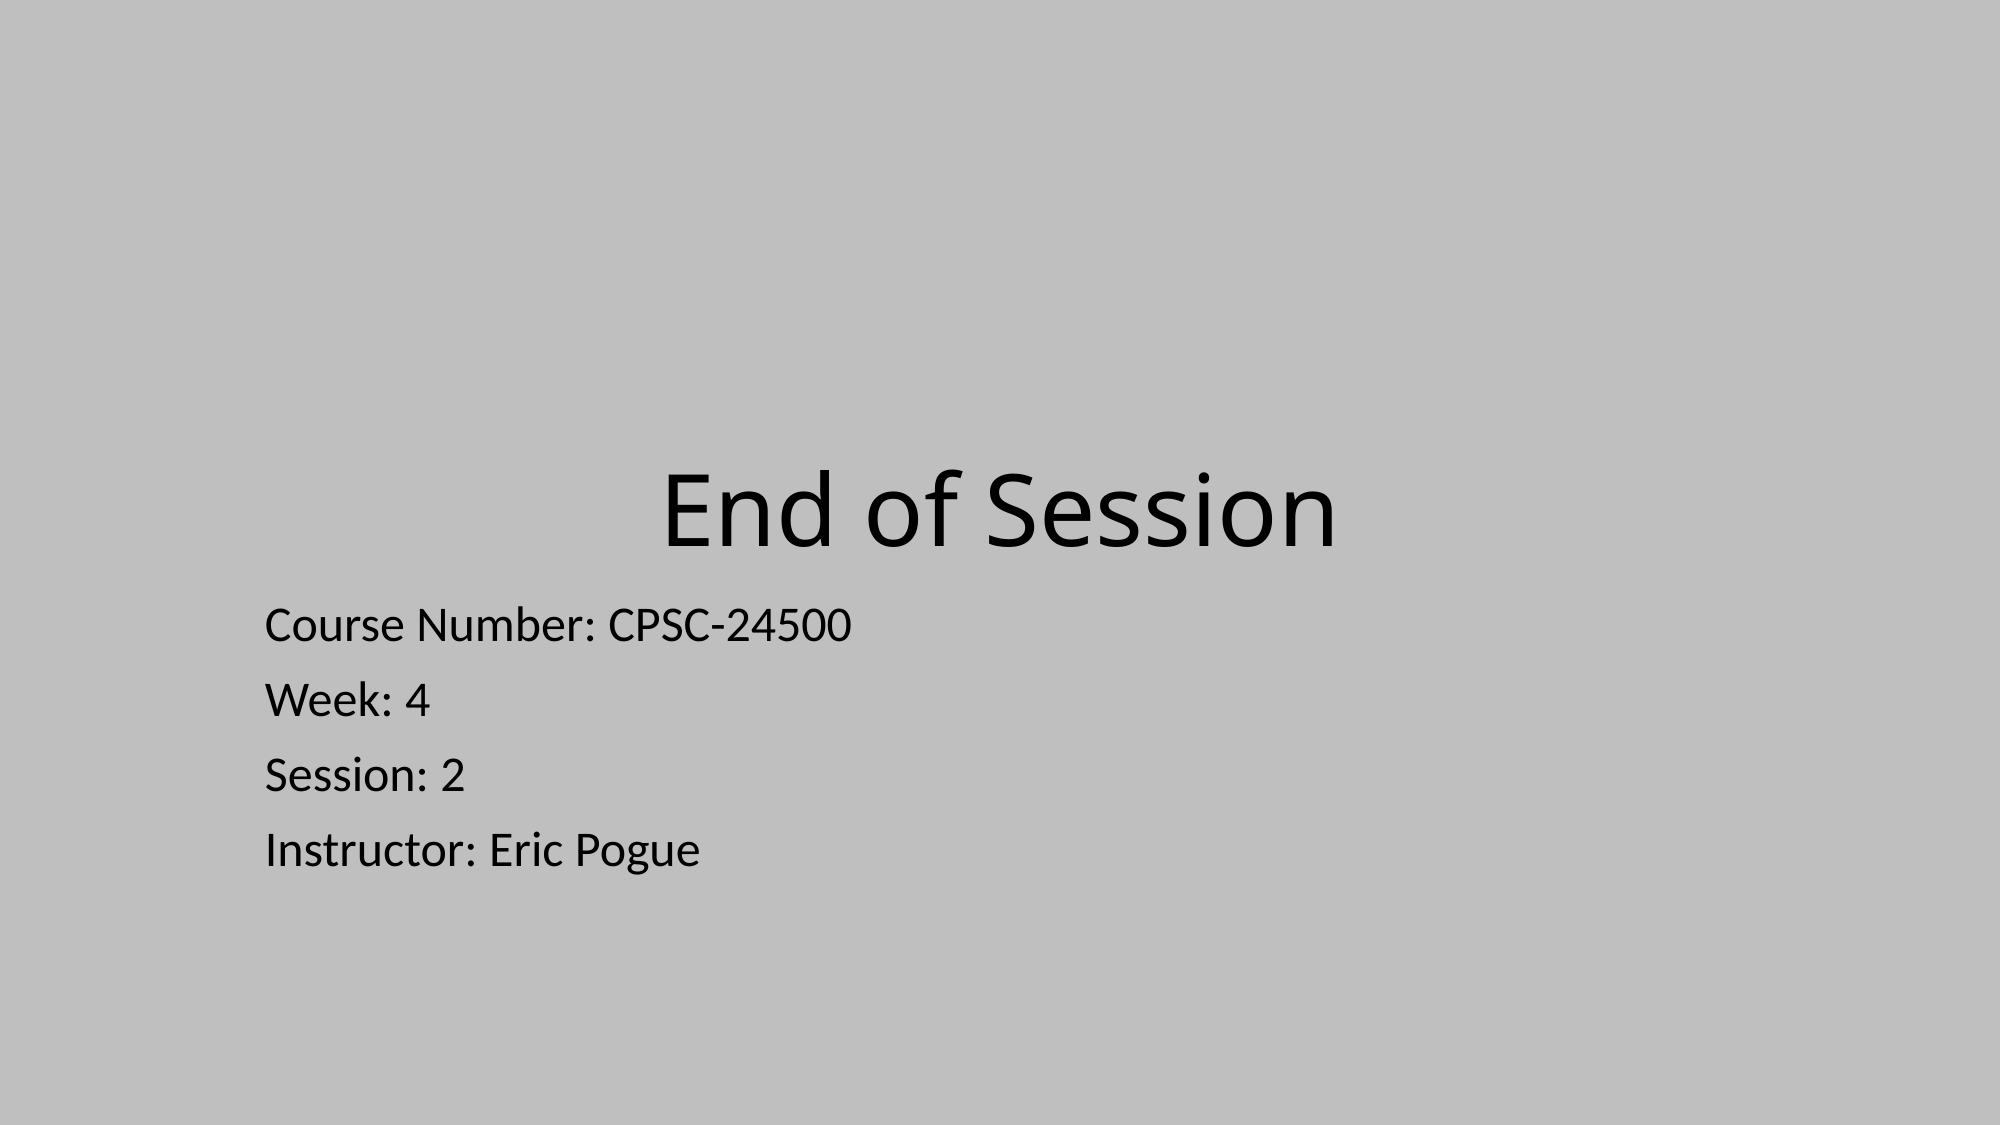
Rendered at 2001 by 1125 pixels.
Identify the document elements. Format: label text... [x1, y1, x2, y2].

title End of Session [249, 184, 1750, 576]
subtitle Course Number: CPSC-24500 Week: 4 Session: 2 Instructor: Eric Pogue [249, 590, 1750, 952]
